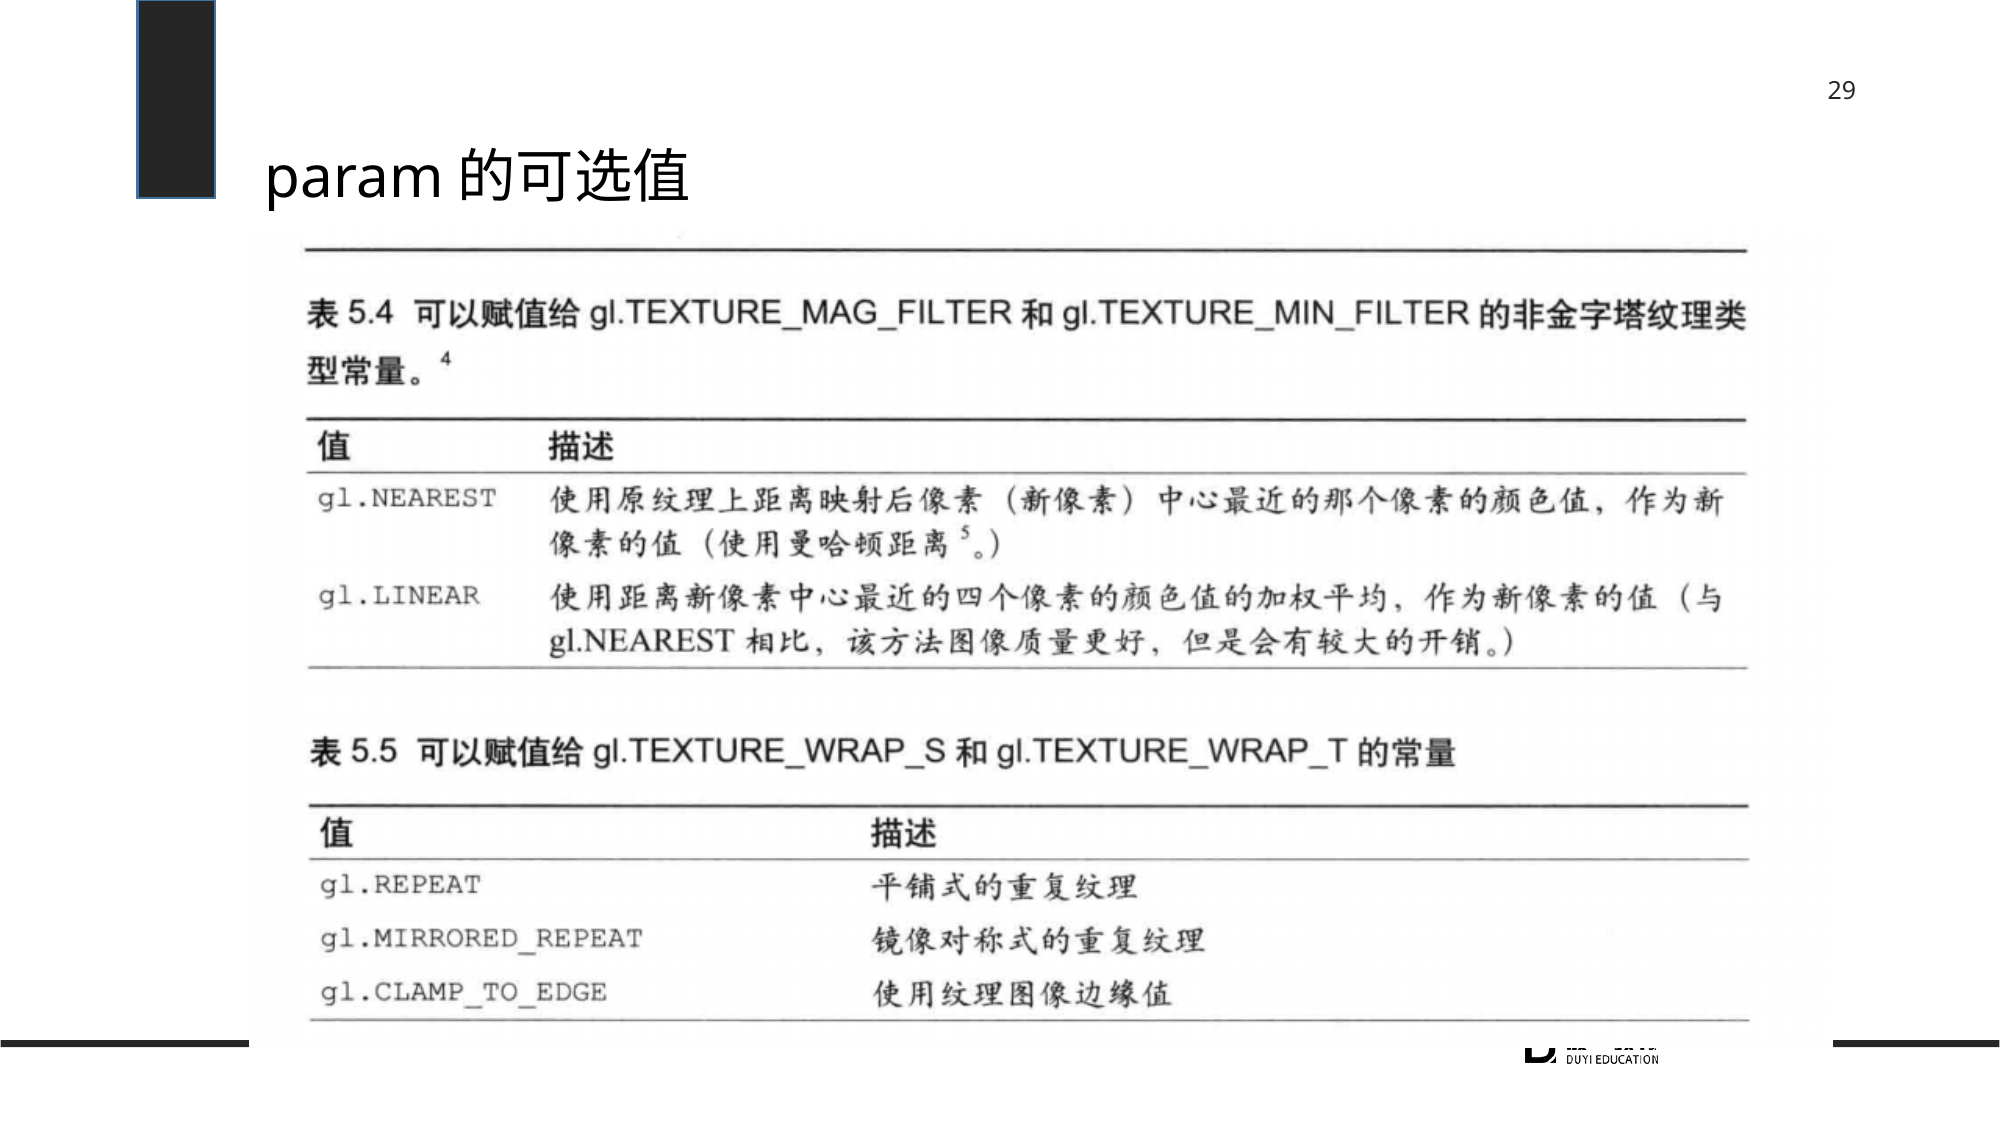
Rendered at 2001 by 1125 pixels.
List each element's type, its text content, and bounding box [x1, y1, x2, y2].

picture [249, 228, 1833, 1081]
title param的可选值 [249, 93, 1750, 218]
